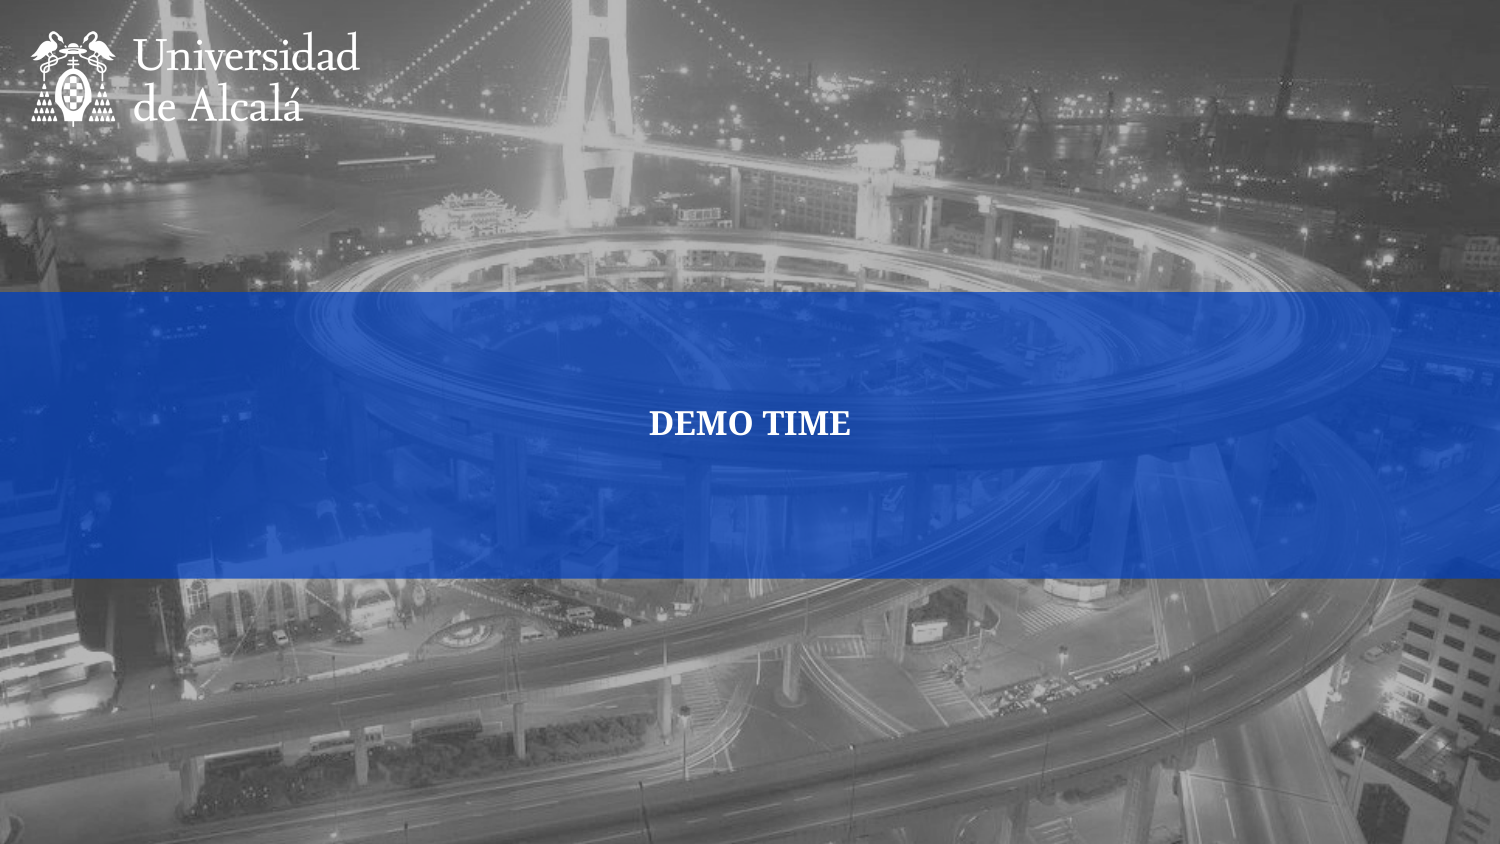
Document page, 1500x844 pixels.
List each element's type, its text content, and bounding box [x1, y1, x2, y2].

list DEMO TIME [322, 354, 1178, 490]
picture [30, 30, 360, 127]
